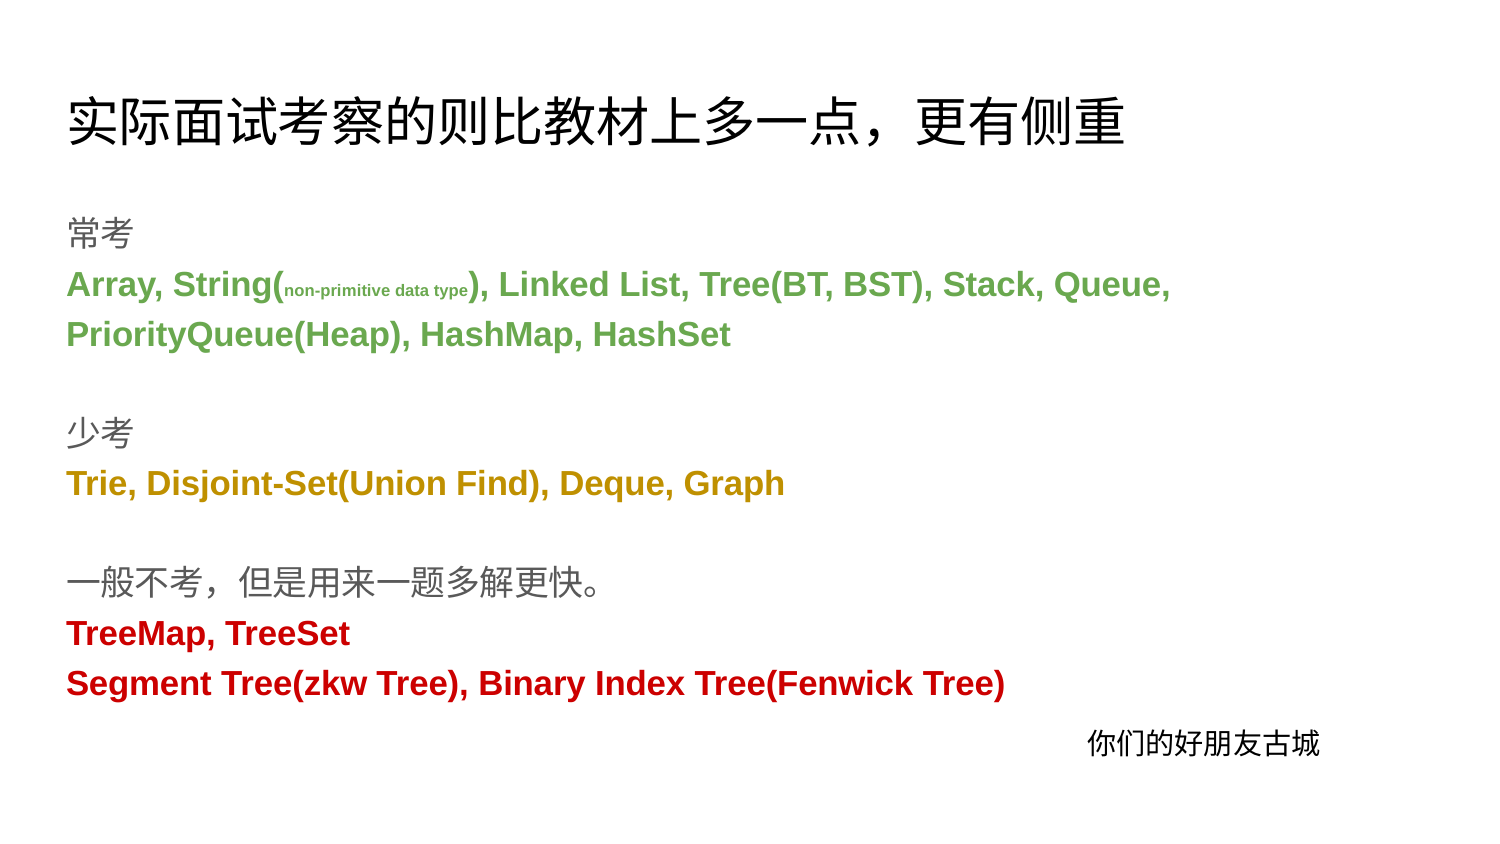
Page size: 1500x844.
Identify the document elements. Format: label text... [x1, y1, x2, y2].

list 常考 Array, String(non-primitive data type), Linked List, Tree(BT, BST), Stack, Queue, PriorityQueue(Heap), HashMap, HashSet 少考 Trie, Disjoint-Set(Union Find), Deque, Graph 一般不考，但是用来一题多解更快。 TreeMap, TreeSet Segment Tree(zkw Tree), Binary Index Tree(Fenwick Tree) [51, 189, 1449, 720]
title 实际面试考察的则比教材上多一点，更有侧重 [51, 72, 1449, 167]
text_box 你们的好朋友古城 [1072, 710, 1352, 775]
